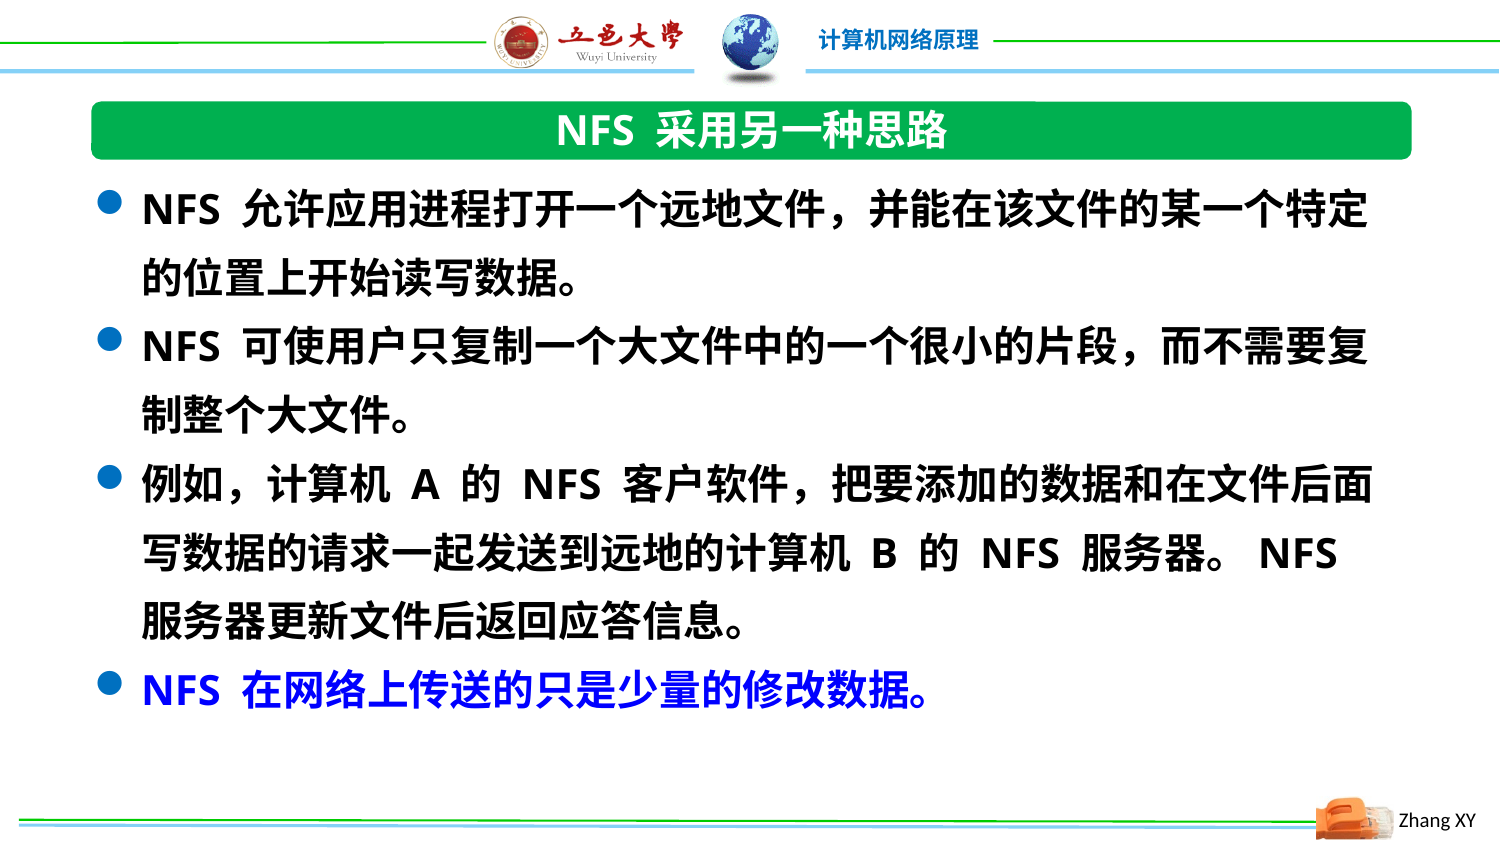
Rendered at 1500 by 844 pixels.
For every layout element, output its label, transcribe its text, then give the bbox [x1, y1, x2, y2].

picture [720, 12, 780, 88]
text_box NFS 采用另一种思路 [540, 96, 963, 156]
text_box [963, 101, 1412, 156]
picture [494, 15, 697, 69]
text_box [91, 101, 540, 156]
picture [1316, 796, 1394, 840]
text_box NFS 允许应用进程打开一个远地文件，并能在该文件的某一个特定的位置上开始读写数据。 NFS 可使用户只复制一个大文件中的一个很小的片段，而不需要复制整个大文件。 例如，计算机 A 的 NFS 客户软件，把要添加的数据和在文件后面写数据的请求一起发送到远地的计算机 B 的 NFS 服务器。NFS 服务器更新文件后返回应答信息。 NFS 在网络上传送的只是少量的修改数据。 [79, 156, 1412, 722]
